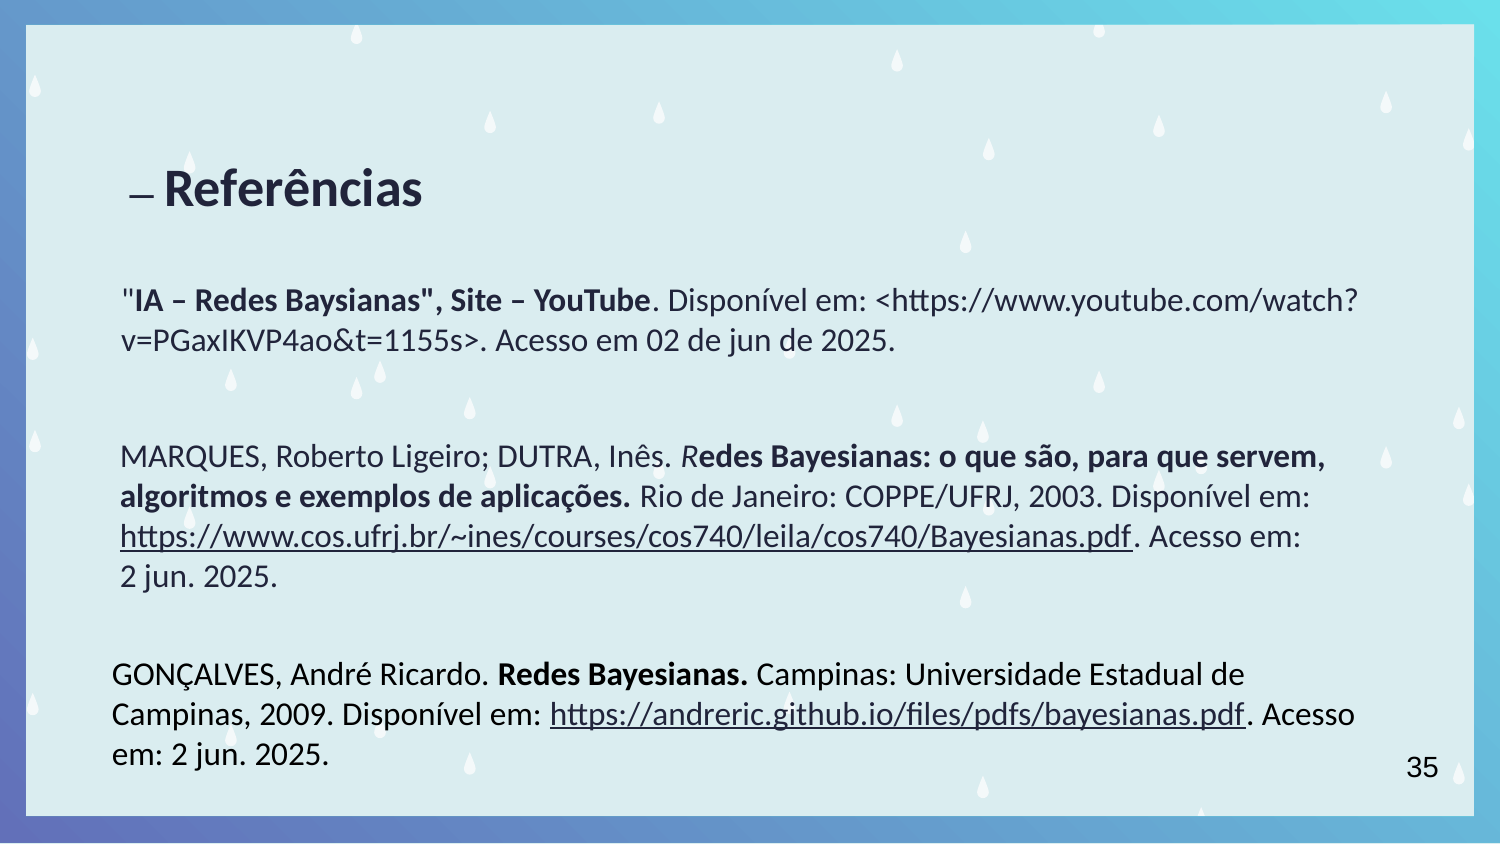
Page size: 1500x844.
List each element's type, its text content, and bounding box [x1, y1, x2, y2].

text_box GONÇALVES, André Ricardo. Redes Bayesianas. Campinas: Universidade Estadual de Campinas, 2009. Disponível em: https://andreric.github.io/files/pdfs/bayesianas.pdf. Acesso em: 2 jun. 2025. [96, 644, 1379, 780]
title — Referências [111, 136, 1183, 233]
text_box 35 [1391, 741, 1463, 792]
text_box MARQUES, Roberto Ligeiro; DUTRA, Inês. Redes Bayesianas: o que são, para que servem, algoritmos e exemplos de aplicações. Rio de Janeiro: COPPE/UFRJ, 2003. Disponível em: https://www.cos.ufrj.br/~ines/courses/cos740/leila/cos740/Bayesianas.pdf. Acesso em: 2 jun. 2025. [81, 444, 1392, 584]
subtitle "IA – Redes Baysianas", Site – YouTube. Disponível em: <https://www.youtube.com/watch?v=PGaxIKVP4ao&t=1155s>. Acesso em 02 de jun de 2025. [83, 248, 1393, 388]
